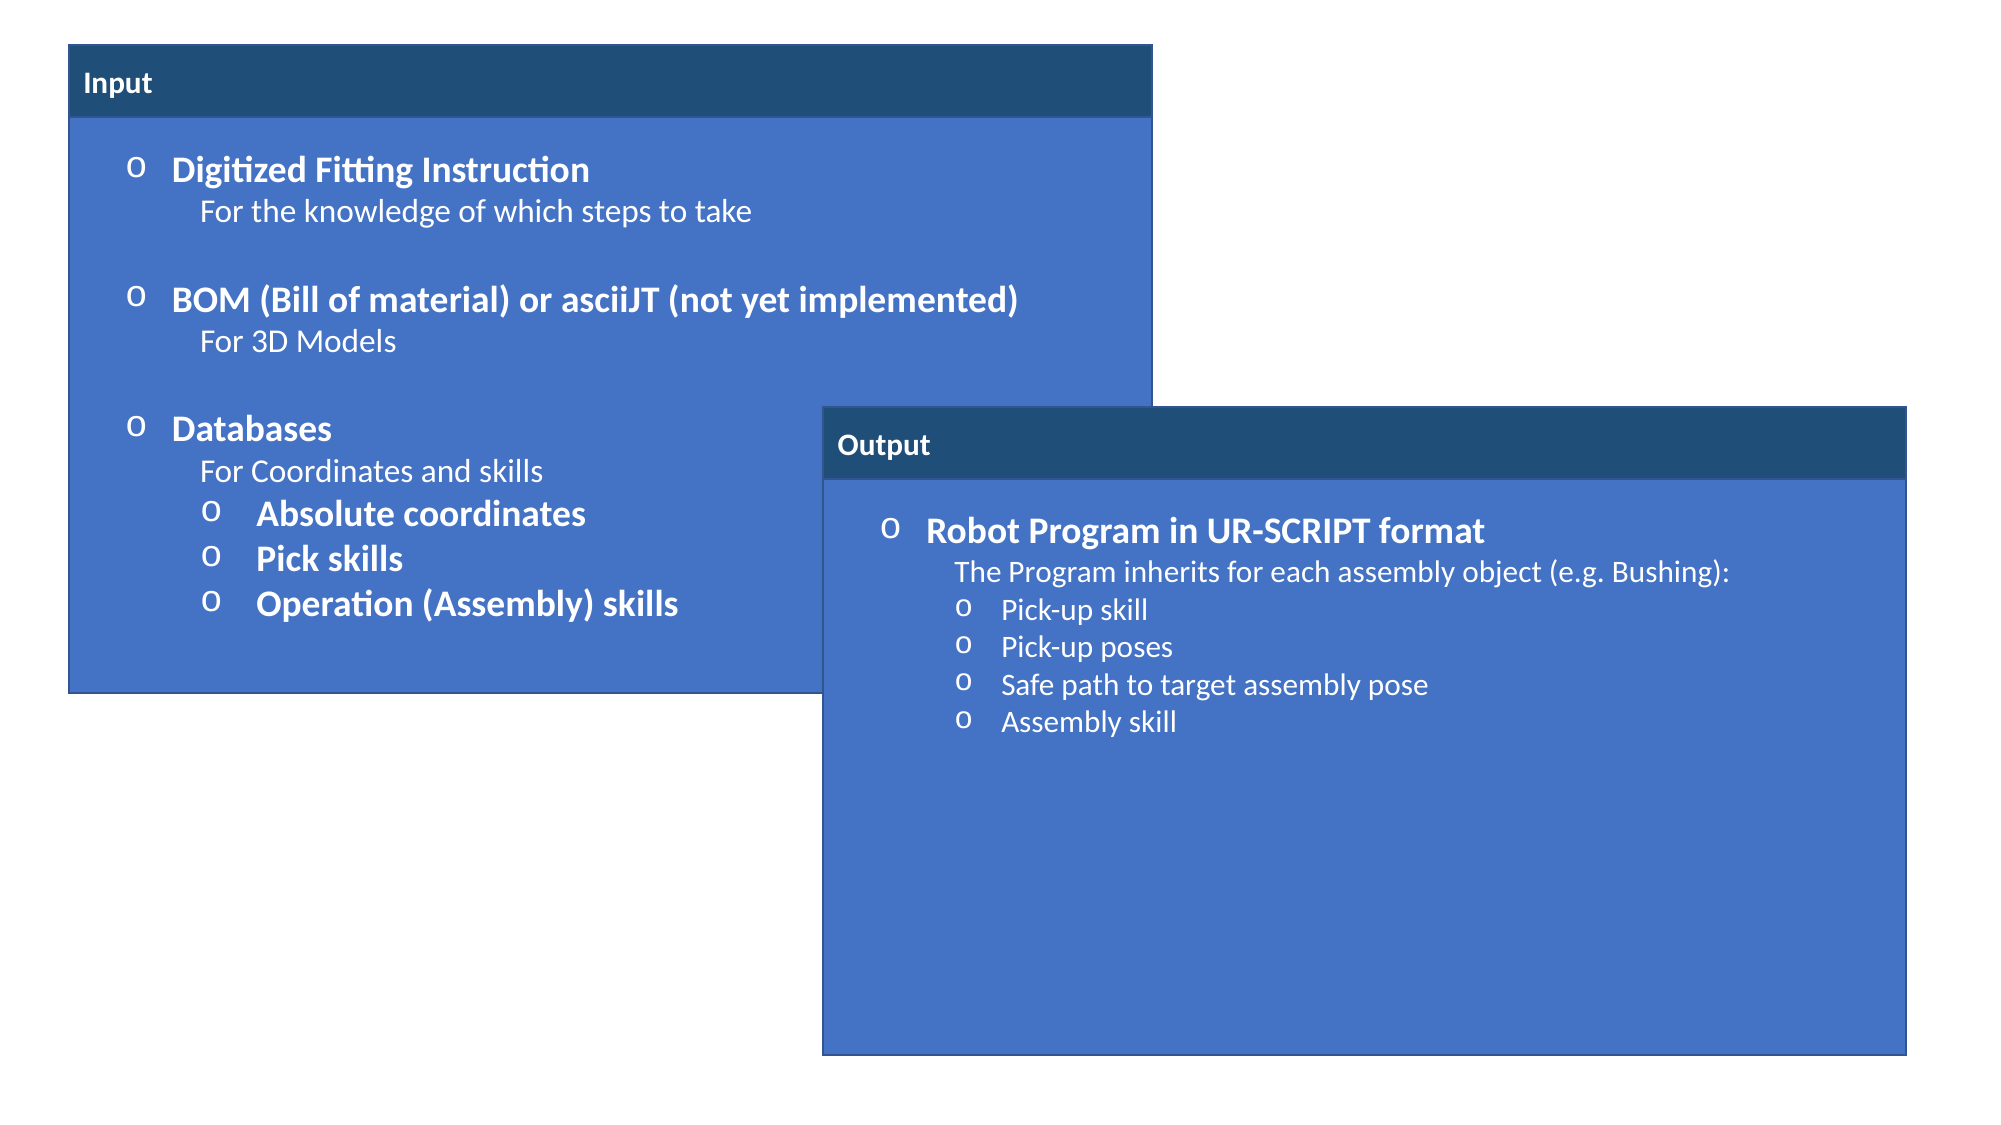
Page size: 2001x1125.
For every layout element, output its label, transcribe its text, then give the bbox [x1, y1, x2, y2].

text_box [68, 118, 1153, 694]
text_box Digitized Fitting Instruction For the knowledge of which steps to take BOM (Bill of material) or asciiJT (not yet implemented) For 3D Models Databases For Coordinates and skills Absolute coordinates Pick skills Operation (Assembly) skills [110, 137, 1111, 632]
text_box [822, 480, 1907, 1056]
text_box Robot Program in UR-SCRIPT format The Program inherits for each assembly object (e.g. Bushing): Pick-up skill Pick-up poses Safe path to target assembly pose Assembly skill [864, 499, 1865, 792]
text_box Output [822, 406, 1907, 480]
text_box Input [68, 44, 1153, 118]
